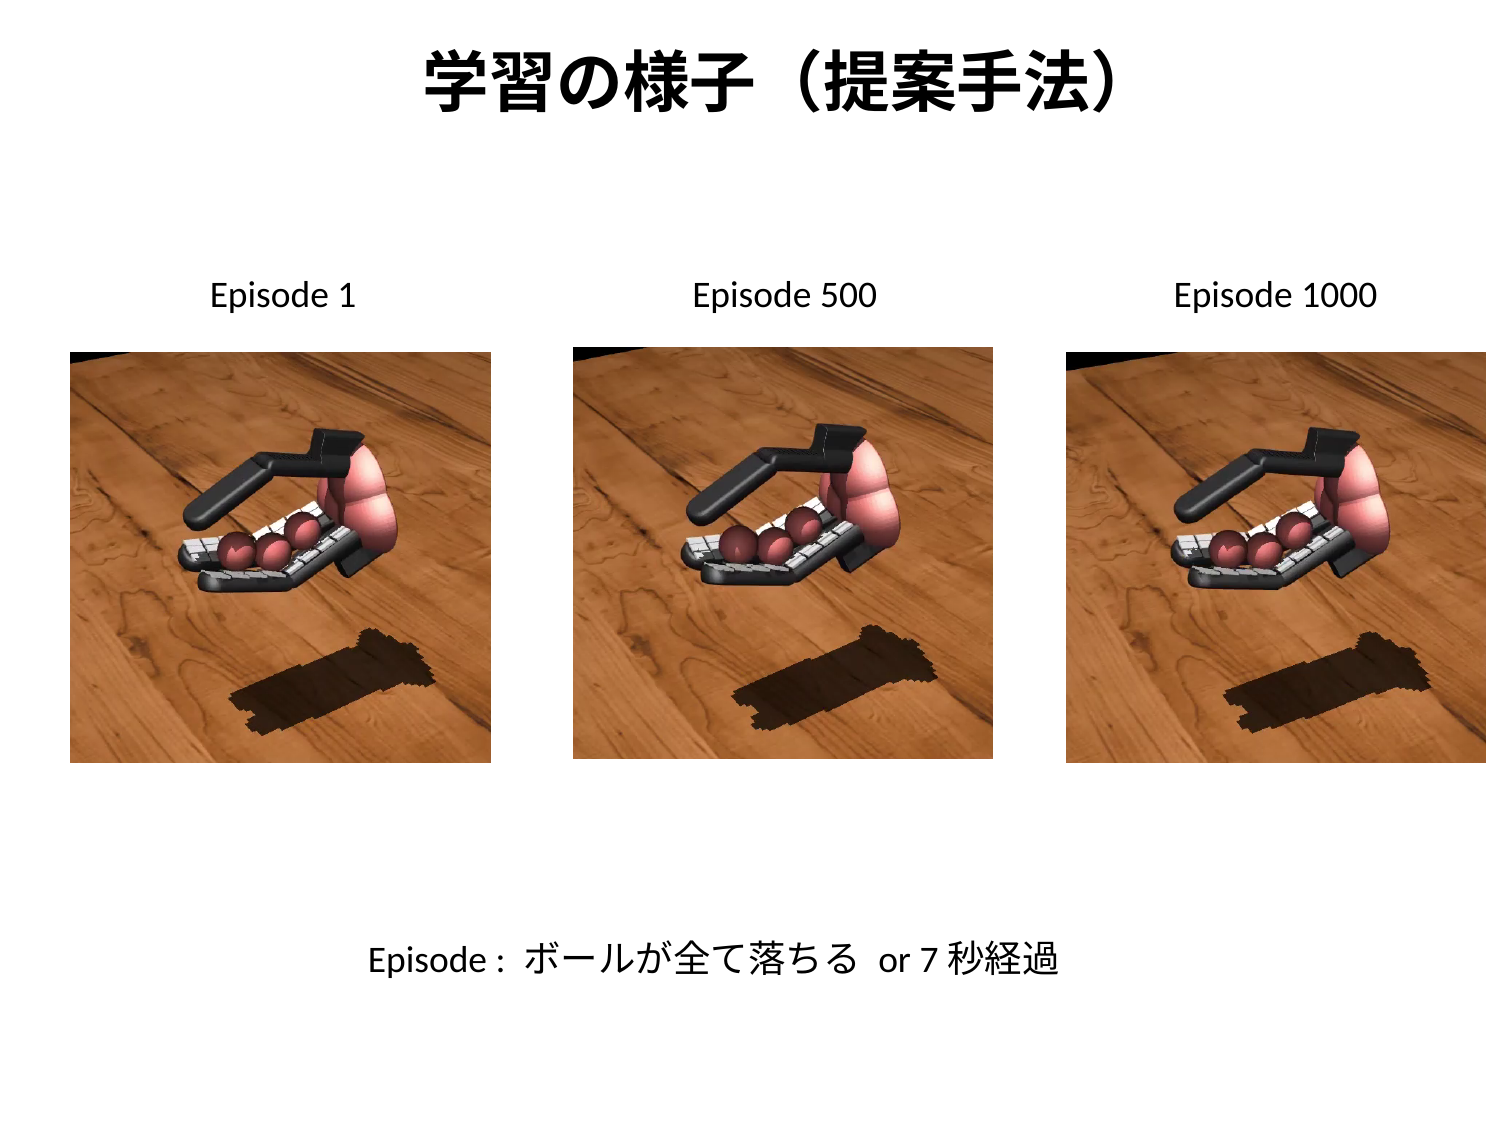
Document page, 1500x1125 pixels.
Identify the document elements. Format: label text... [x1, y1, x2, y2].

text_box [1065, 351, 1487, 764]
text_box Episode 1 [195, 262, 372, 322]
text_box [70, 351, 492, 764]
text_box 学習の様子（提案手法） [408, 32, 1173, 128]
text_box Episode 500 [677, 262, 893, 322]
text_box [572, 346, 994, 760]
text_box Episode : ボールが全て落ちる or 7秒経過 [353, 927, 1076, 988]
text_box Episode 1000 [1158, 262, 1393, 322]
